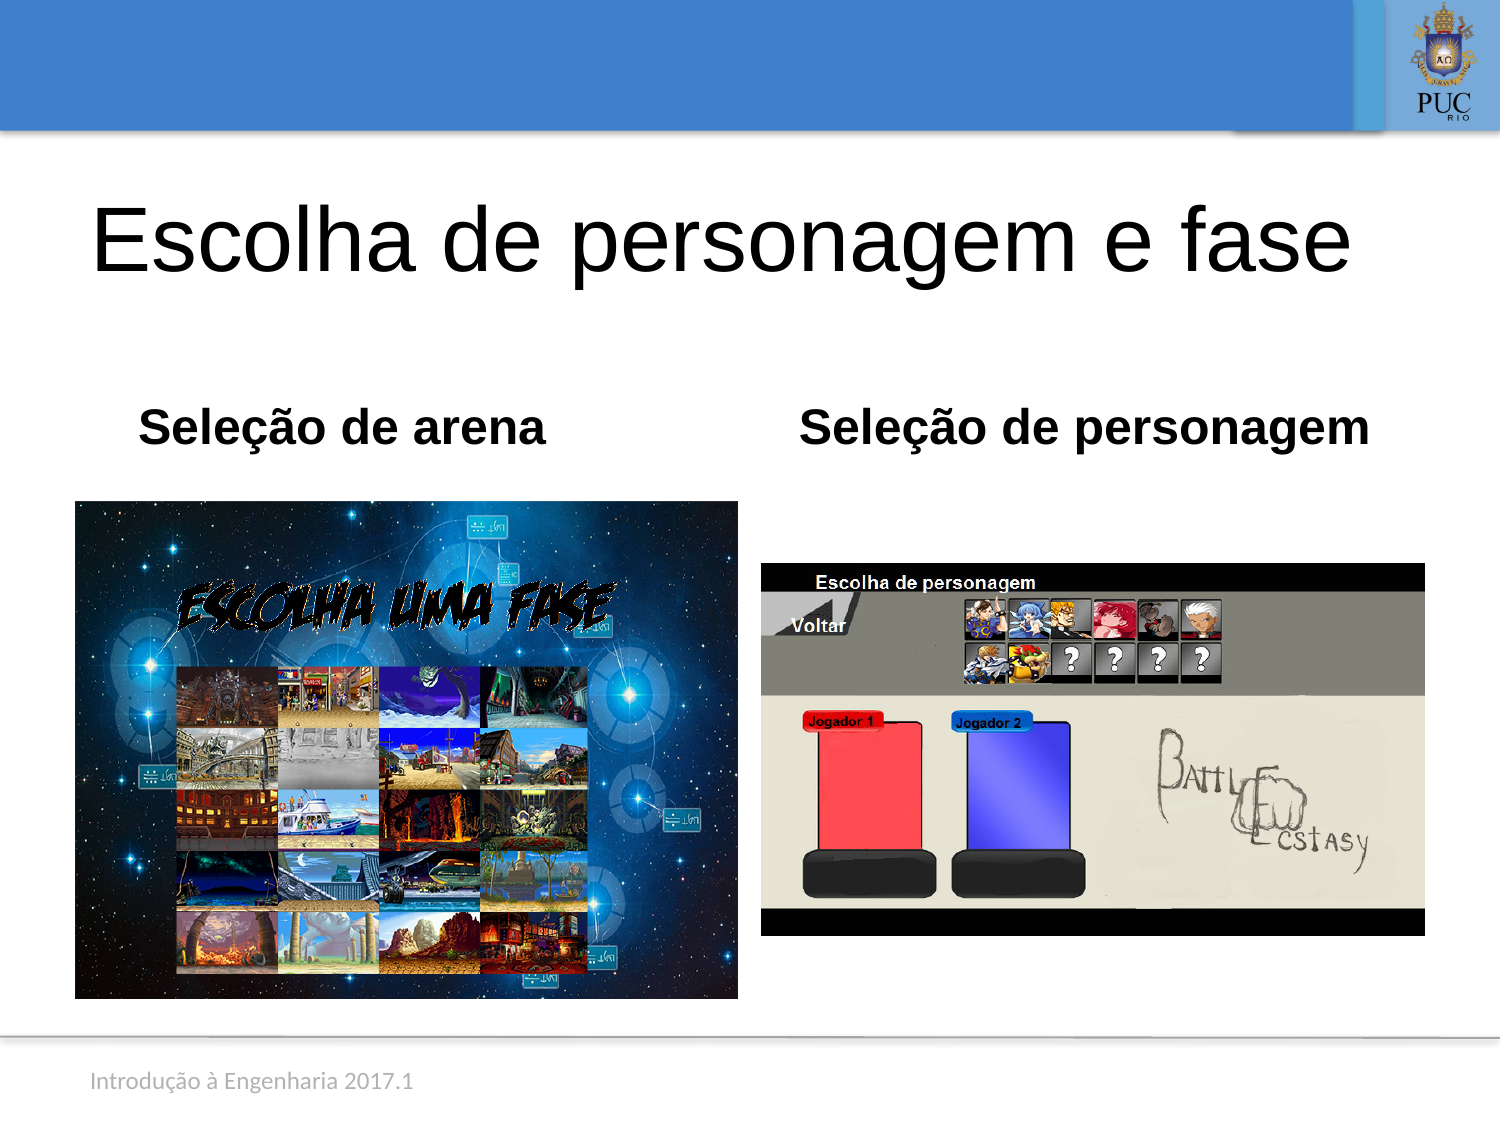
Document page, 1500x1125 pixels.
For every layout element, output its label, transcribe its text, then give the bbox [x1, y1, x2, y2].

title Escolha de personagem e fase [75, 205, 1425, 264]
list Seleção de personagem [783, 418, 1457, 462]
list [761, 563, 1426, 936]
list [74, 500, 738, 999]
footer Introdução à Engenharia 2017.1 [75, 1050, 988, 1110]
picture [1410, 2, 1479, 121]
list Seleção de arena [123, 397, 634, 462]
